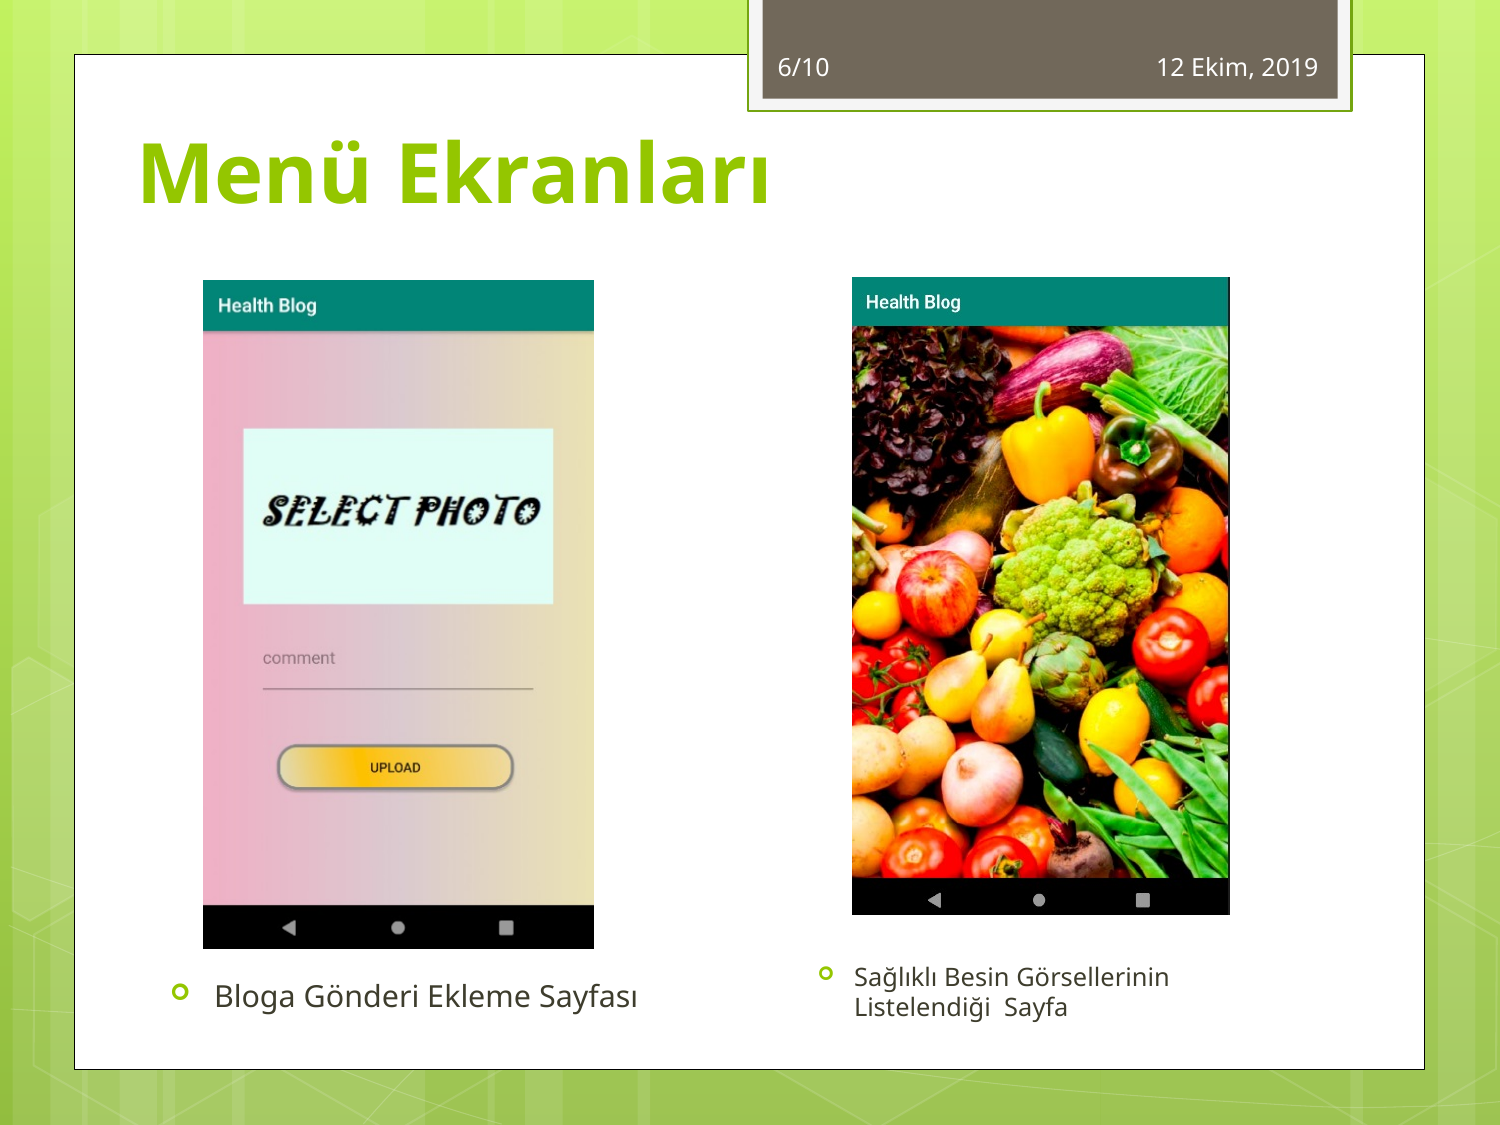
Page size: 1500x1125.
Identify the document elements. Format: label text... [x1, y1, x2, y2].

text_box Sağlıklı Besin Görsellerinin Listelendiği Sayfa [793, 953, 1305, 1032]
list Bloga Gönderi Ekleme Sayfası [144, 969, 656, 1048]
slide_number 6/10 [762, 36, 982, 97]
picture [852, 277, 1231, 916]
title Menü Ekranları [121, 40, 1274, 228]
slide_number 12 Ekim, 2019 [983, 36, 1334, 97]
picture [203, 279, 594, 949]
